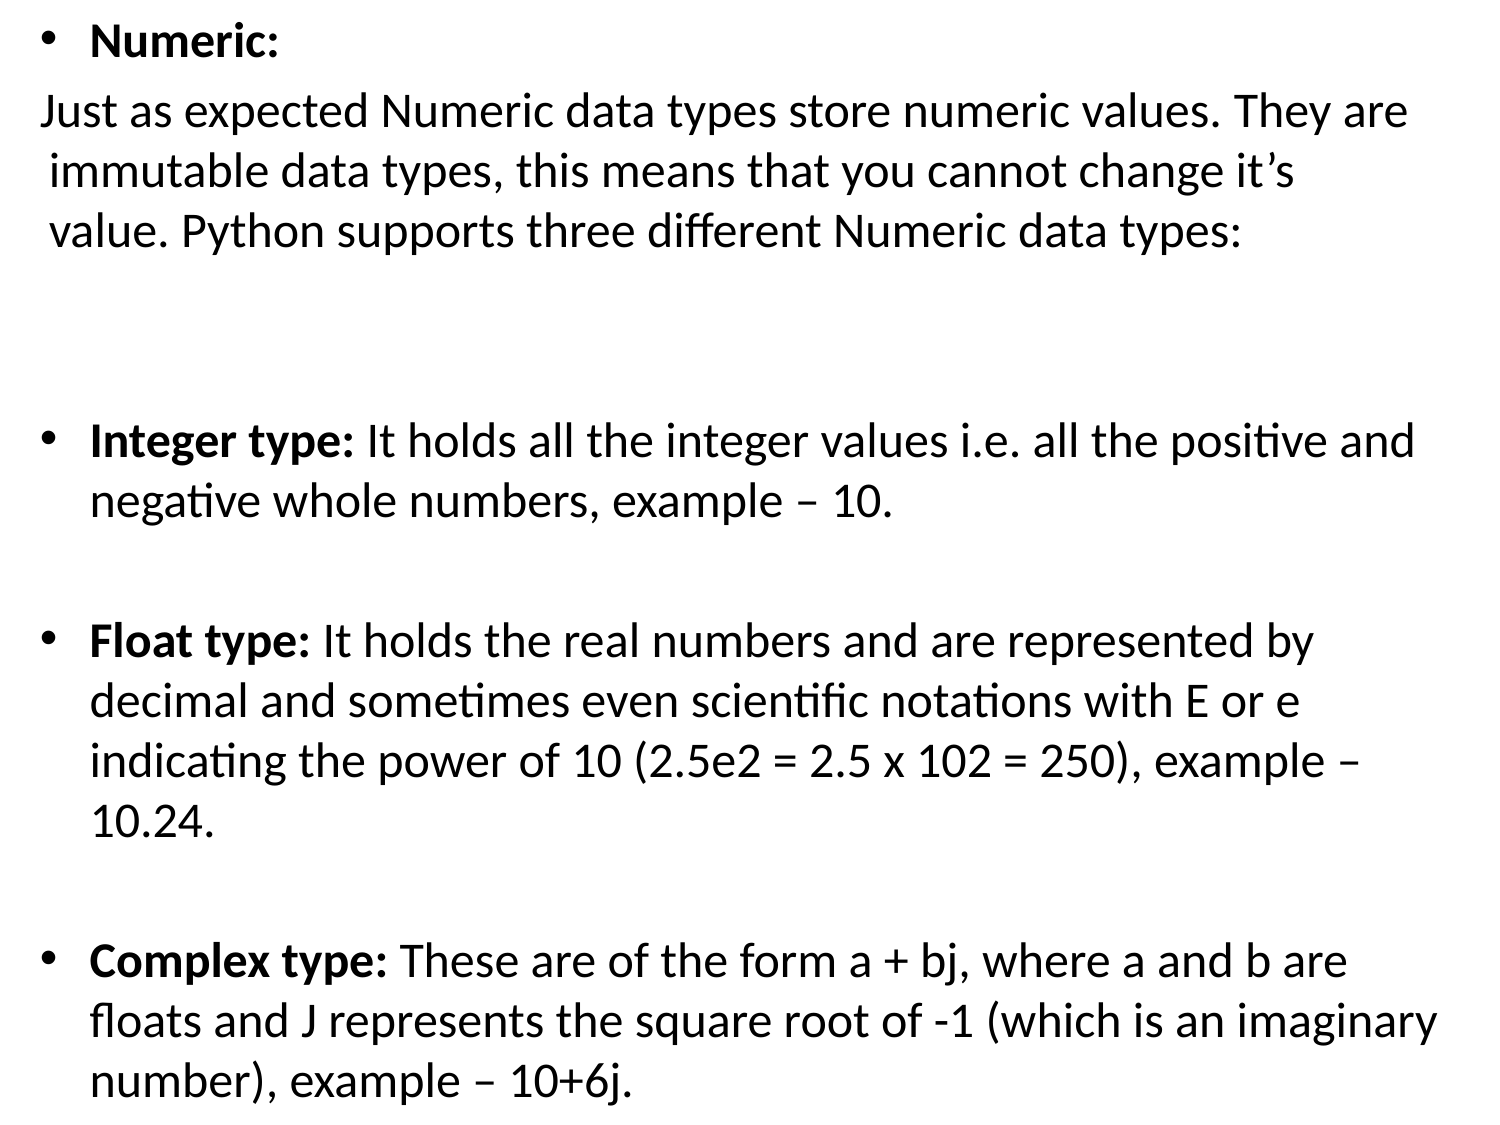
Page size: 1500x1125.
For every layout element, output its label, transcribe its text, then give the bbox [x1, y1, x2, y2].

list Numeric: Just as expected Numeric data types store numeric values. They are immutable data types, this means that you cannot change it’s value. Python supports three different Numeric data types: Integer type: It holds all the integer values i.e. all the positive and negative whole numbers, example – 10. Float type: It holds the real numbers and are represented by decimal and sometimes even scientific notations with E or e indicating the power of 10 (2.5e2 = 2.5 x 102 = 250), example – 10.24. Complex type: These are of the form a + bj, where a and b are floats and J represents the square root of -1 (which is an imaginary number), example – 10+6j. [24, 0, 1463, 1125]
